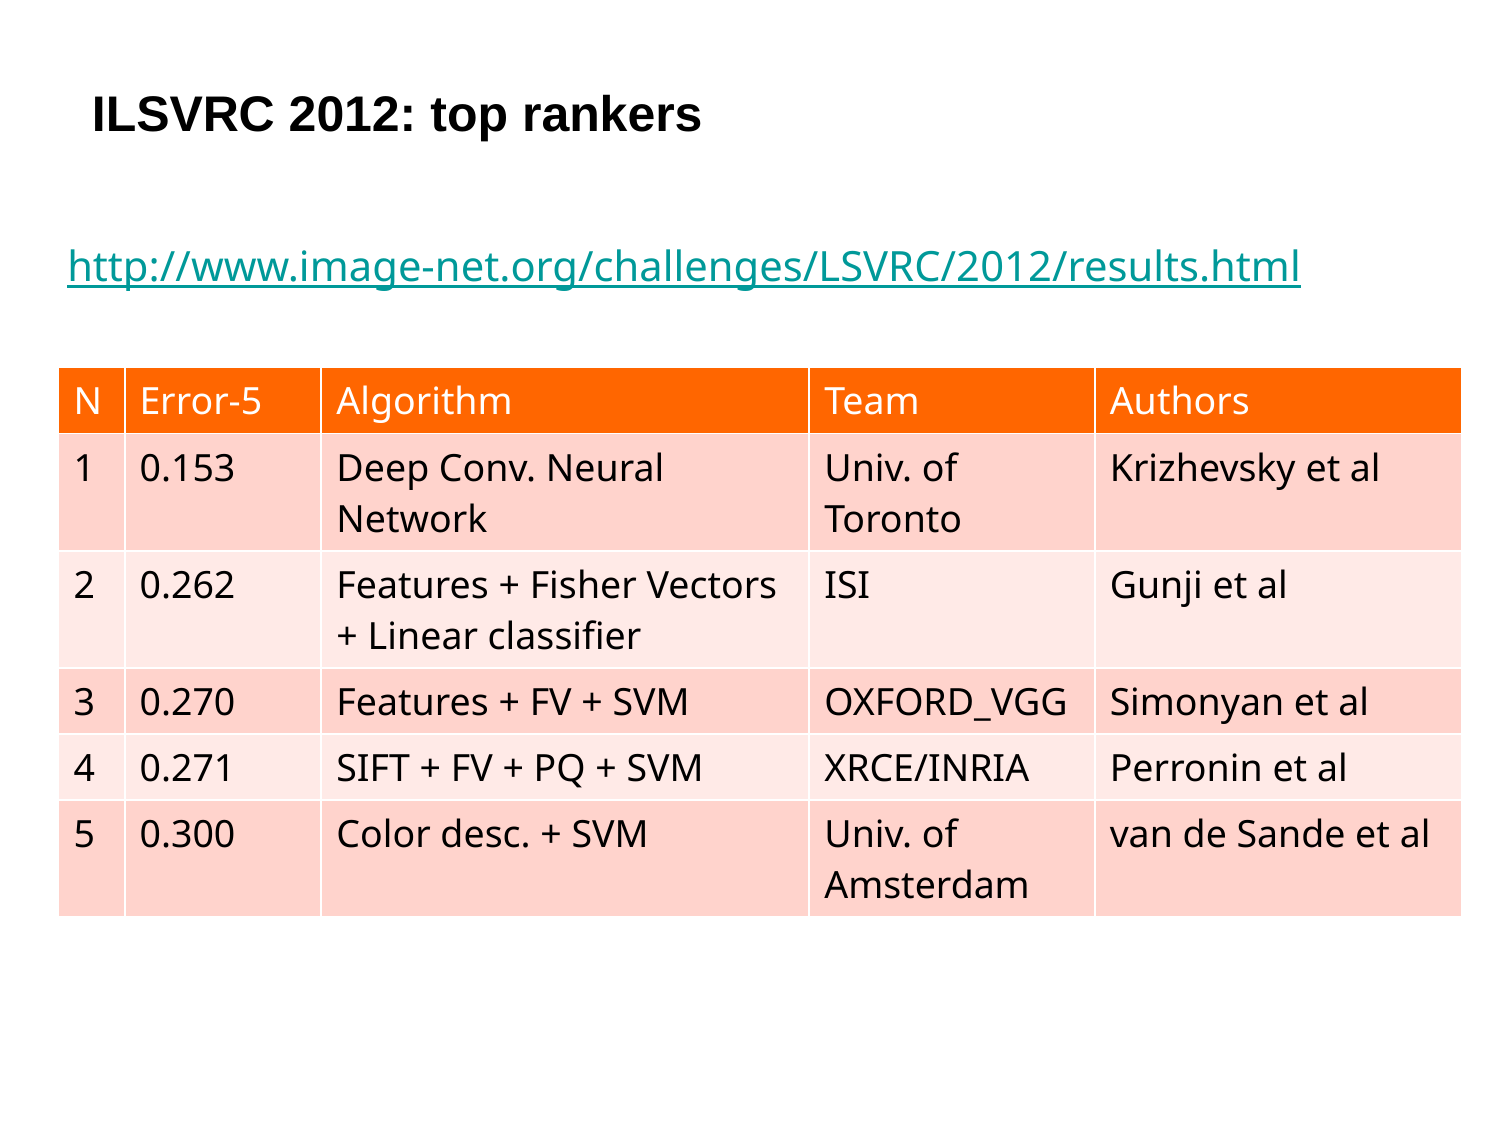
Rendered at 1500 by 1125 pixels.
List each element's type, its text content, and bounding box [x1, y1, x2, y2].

table_cell OXFORD_VGG [810, 669, 1094, 733]
table_cell 1 [59, 434, 124, 550]
table_header Authors [1096, 368, 1461, 433]
table_cell ISI [810, 552, 1094, 667]
table_cell 0.271 [126, 735, 320, 799]
table_cell Gunji et al [1096, 552, 1461, 667]
table_cell 2 [59, 552, 124, 667]
table_header Error-5 [126, 368, 320, 433]
table_cell 4 [59, 735, 124, 799]
table_cell 5 [59, 801, 124, 916]
table_header Algorithm [322, 368, 808, 433]
list http://www.image-net.org/challenges/LSVRC/2012/results.html [58, 231, 1439, 367]
table_cell van de Sande et al [1096, 801, 1461, 916]
table_cell Perronin et al [1096, 735, 1461, 799]
table_cell 0.262 [126, 552, 320, 667]
title ILSVRC 2012: top rankers [76, 0, 1416, 151]
table_cell 0.300 [126, 801, 320, 916]
table_cell Univ. of Toronto [810, 434, 1094, 550]
table_cell 0.270 [126, 669, 320, 733]
table_cell 3 [59, 669, 124, 733]
table_cell Krizhevsky et al [1096, 434, 1461, 550]
table_cell 0.153 [126, 434, 320, 550]
table_cell Univ. of Amsterdam [810, 801, 1094, 916]
table_cell XRCE/INRIA [810, 735, 1094, 799]
table_cell Features + FV + SVM [322, 669, 808, 733]
table_cell SIFT + FV + PQ + SVM [322, 735, 808, 799]
table_cell Simonyan et al [1096, 669, 1461, 733]
table_cell Color desc. + SVM [322, 801, 808, 916]
table_cell Deep Conv. Neural Network [322, 434, 808, 550]
table_header Team [810, 368, 1094, 433]
table_cell Features + Fisher Vectors + Linear classifier [322, 552, 808, 667]
table_header N [59, 368, 124, 433]
